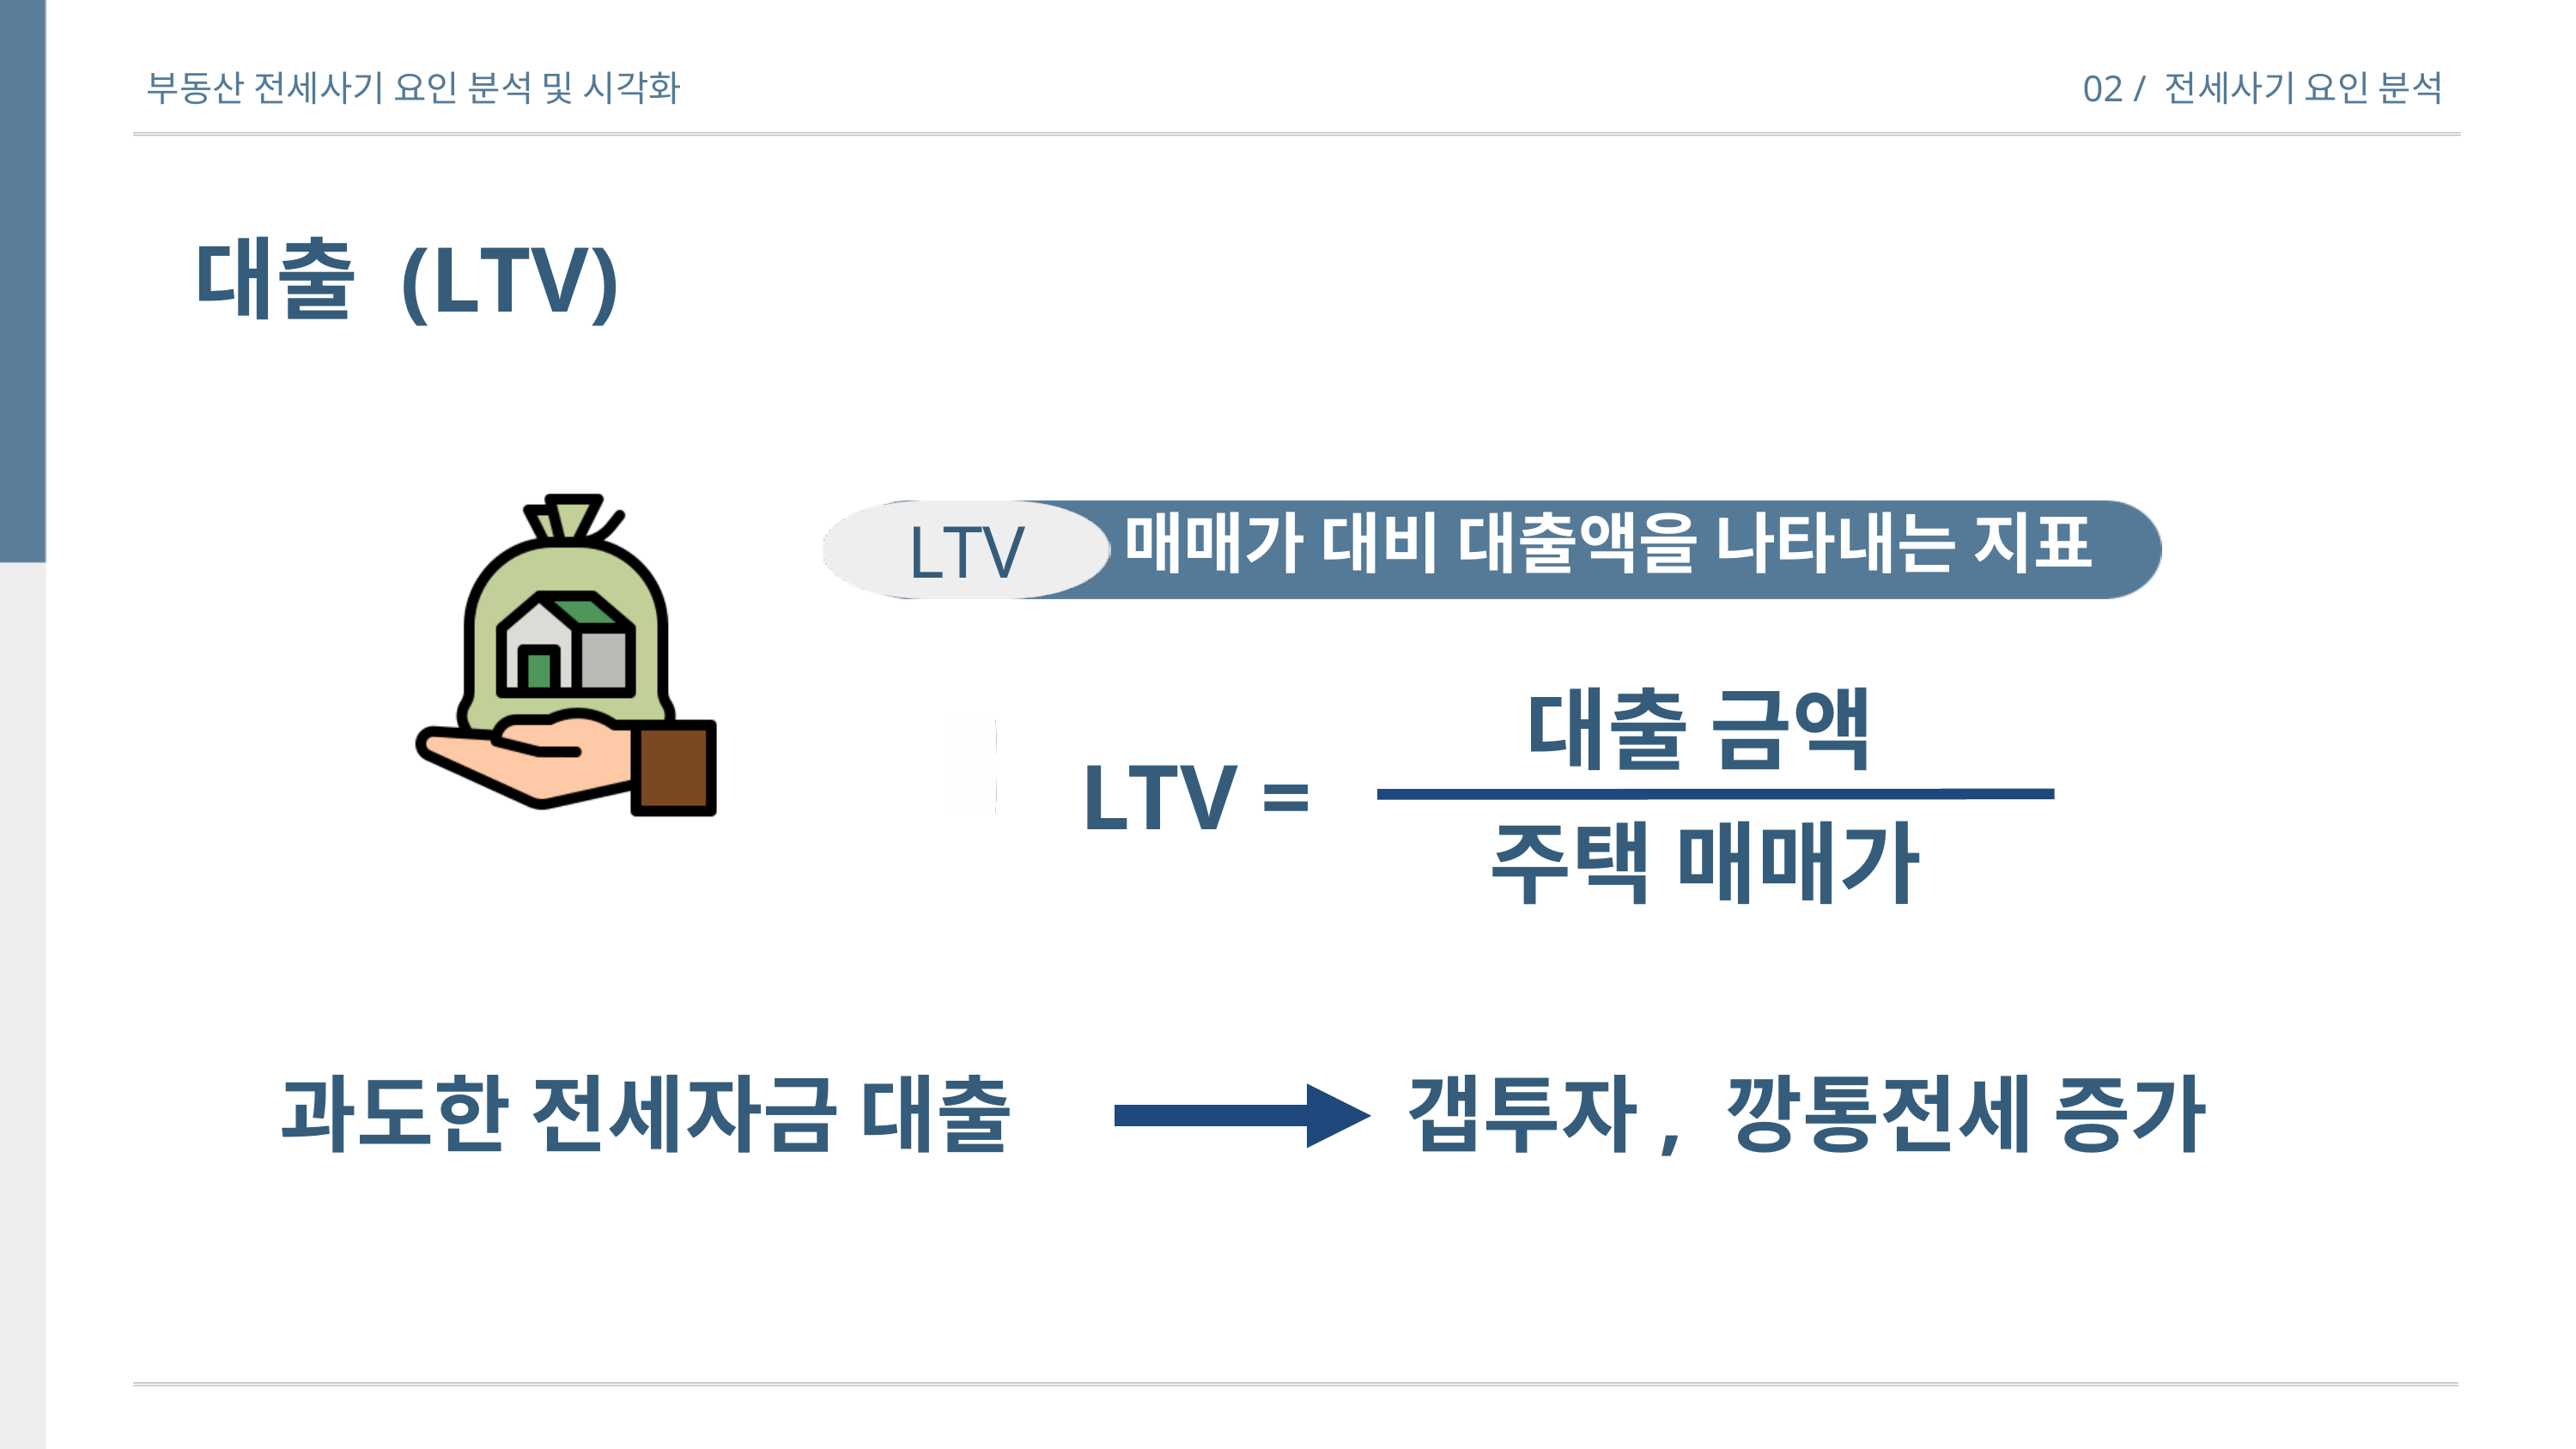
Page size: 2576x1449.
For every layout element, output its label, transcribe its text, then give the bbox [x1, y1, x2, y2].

text_box 갭투자, 깡통전세 증가 [1393, 1055, 2223, 1169]
text_box 과도한 전세자금 대출 [266, 1055, 1163, 1202]
text_box 02 / 전세사기 요인 분석 [1053, 59, 2458, 116]
picture [133, 1379, 2458, 1391]
picture [133, 128, 2461, 140]
text_box 대출 (LTV) [180, 215, 1731, 336]
picture [394, 483, 739, 828]
text_box 부동산 전세사기 요인 분석 및 시각화 [133, 59, 1053, 116]
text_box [823, 495, 2182, 923]
picture [0, 0, 47, 1449]
